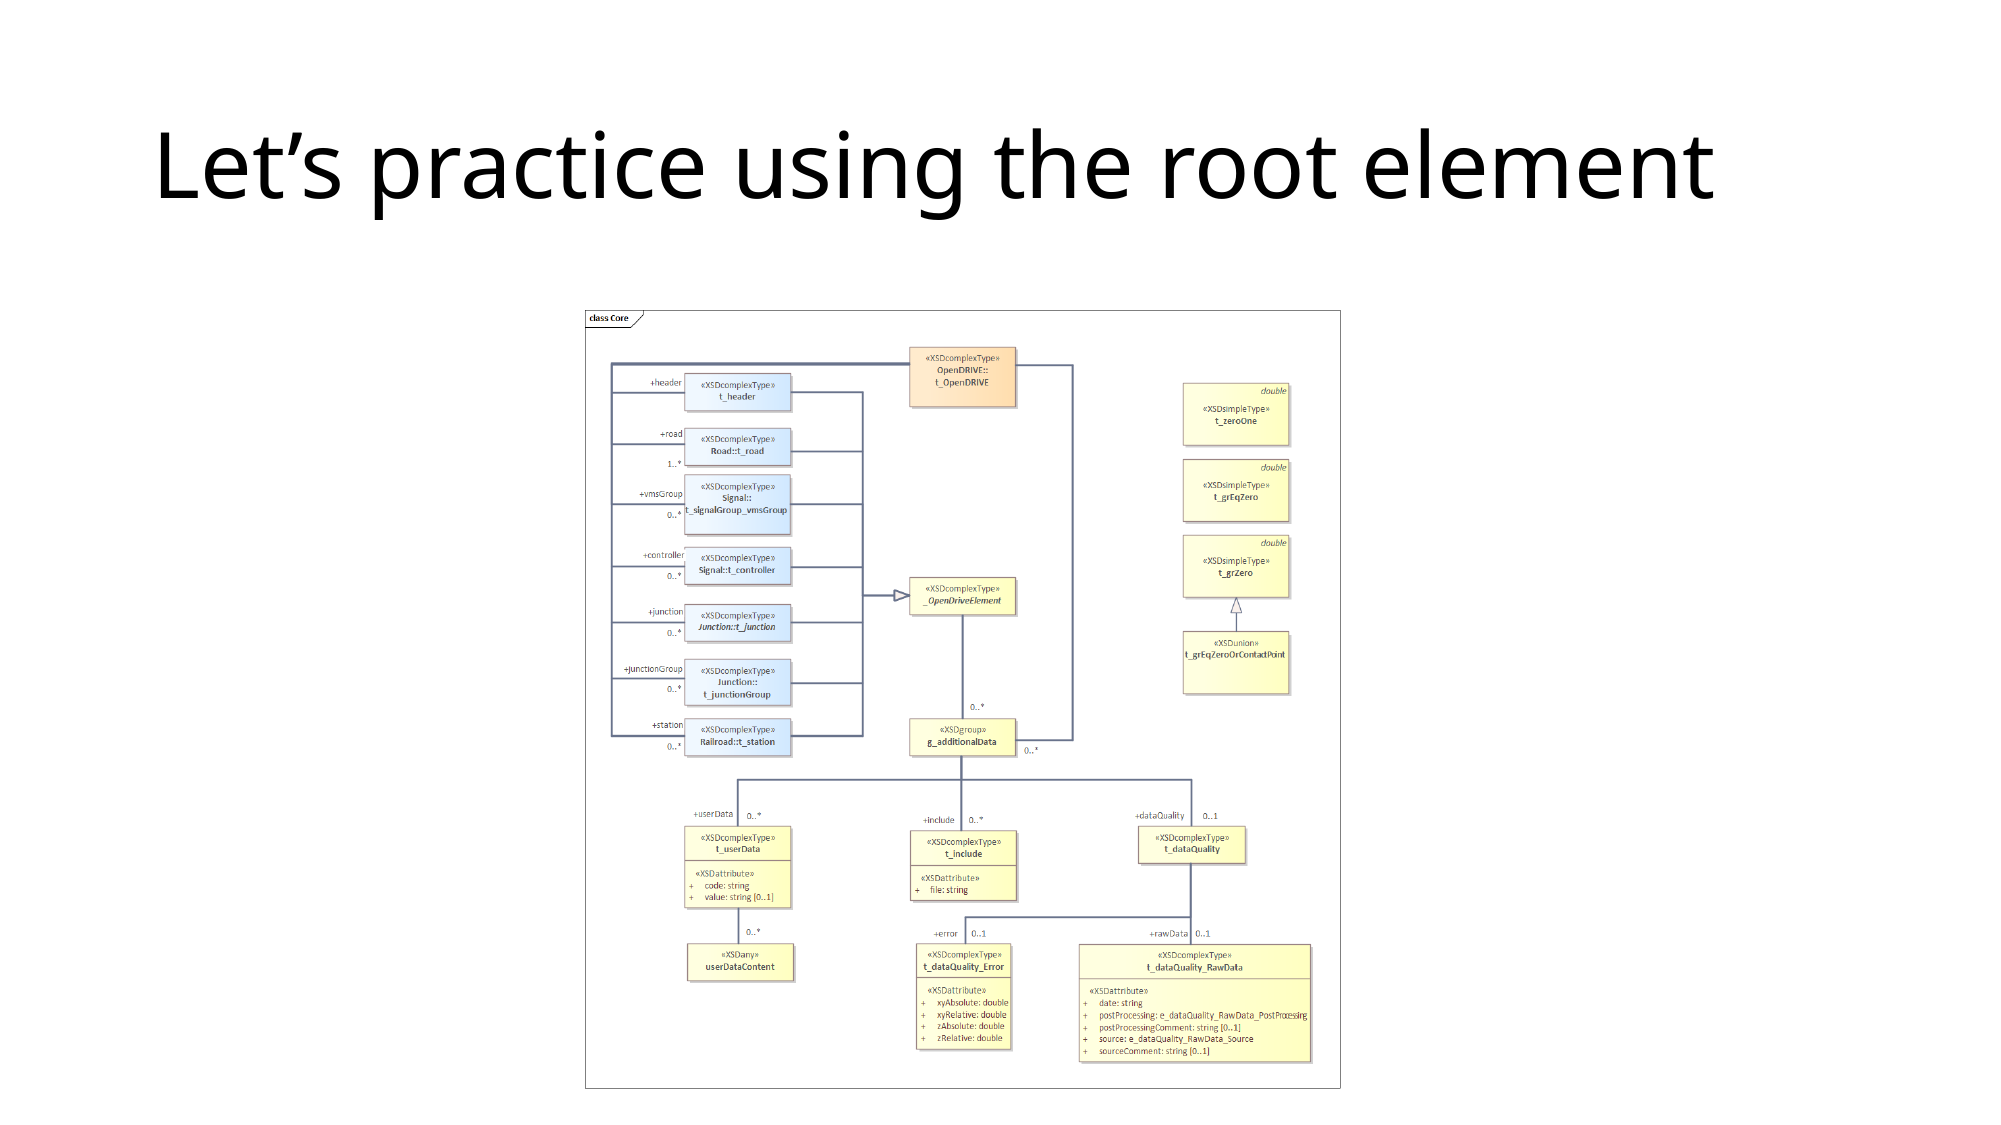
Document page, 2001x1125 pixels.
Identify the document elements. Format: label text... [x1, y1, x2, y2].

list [578, 304, 1345, 1093]
title Let’s practice using the root element [137, 59, 1863, 278]
